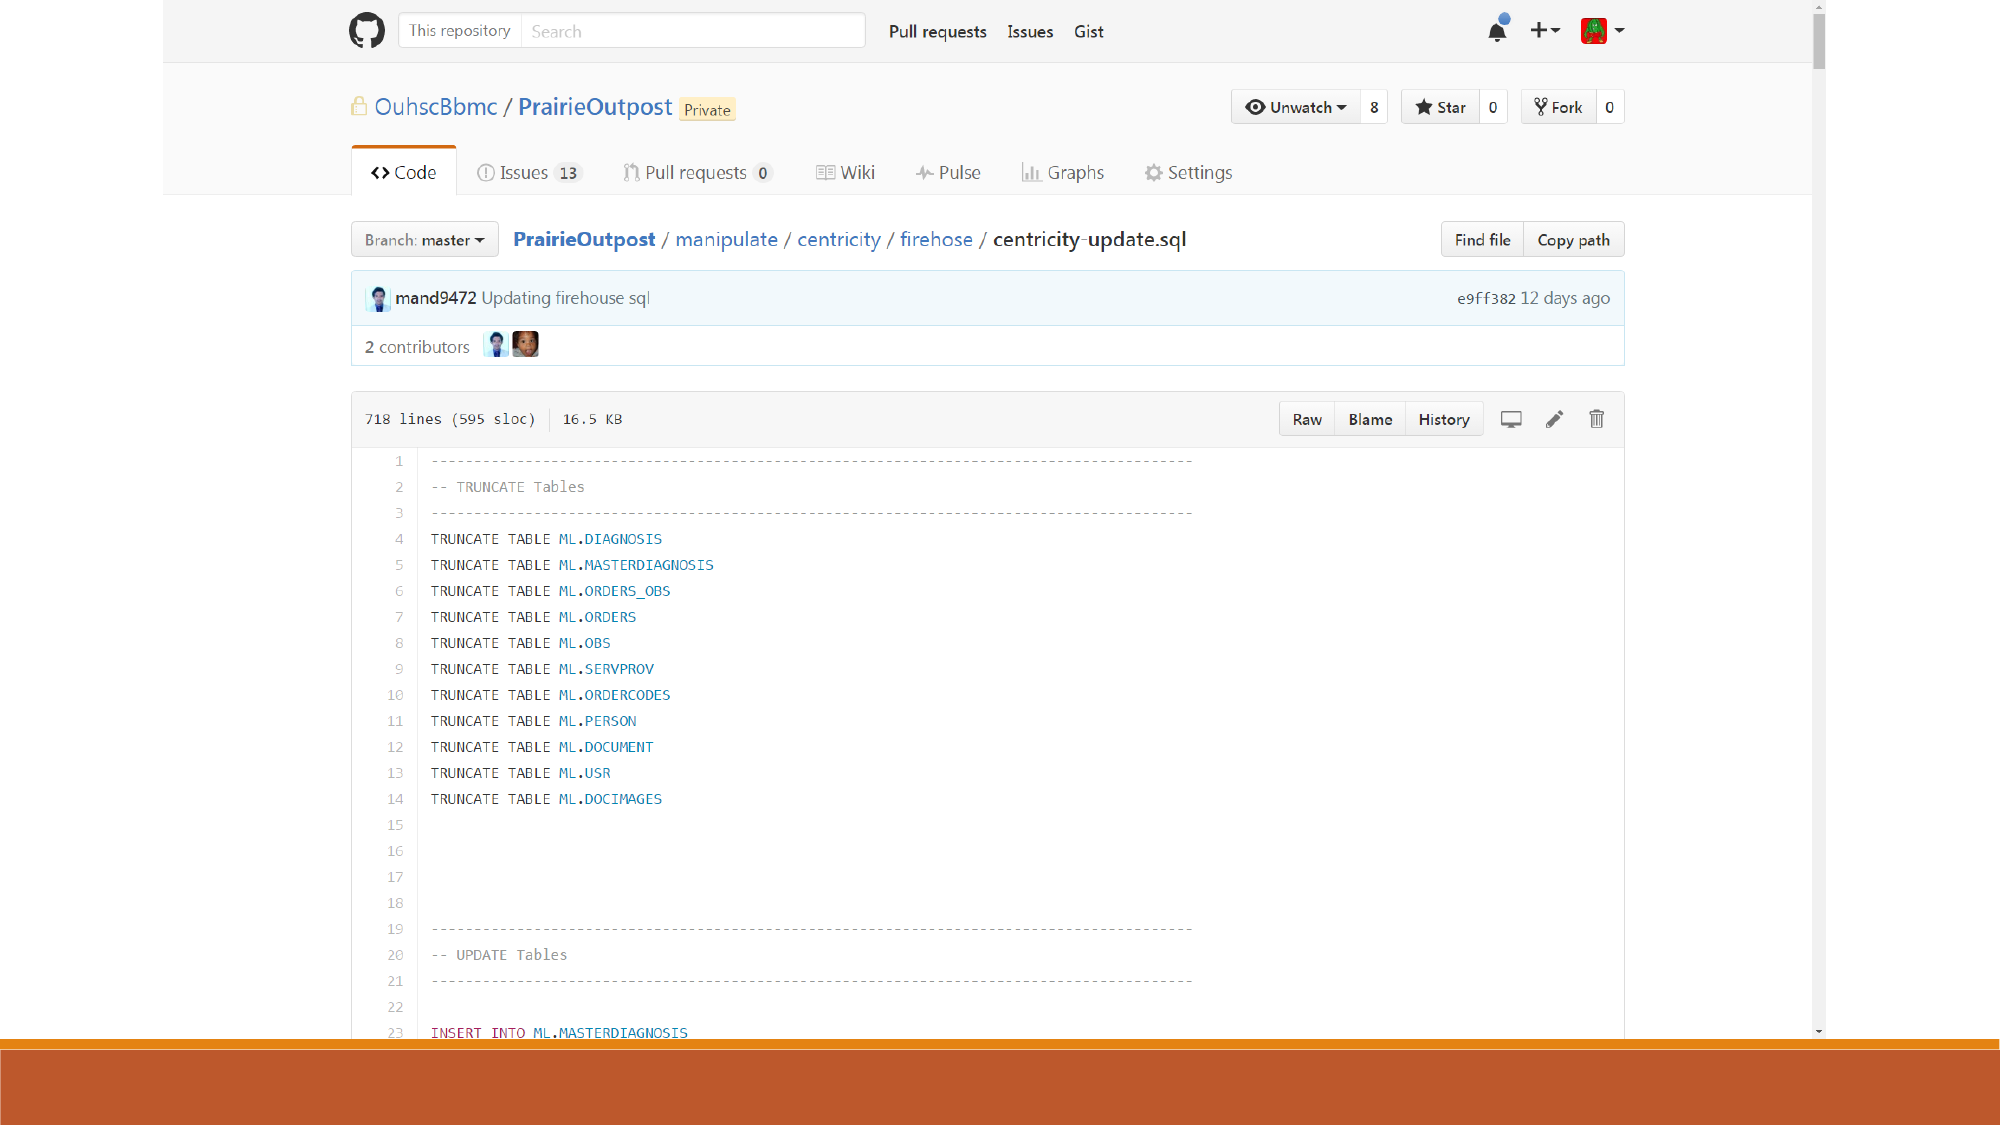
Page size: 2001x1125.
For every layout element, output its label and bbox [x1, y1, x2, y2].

picture [162, 0, 1826, 1040]
